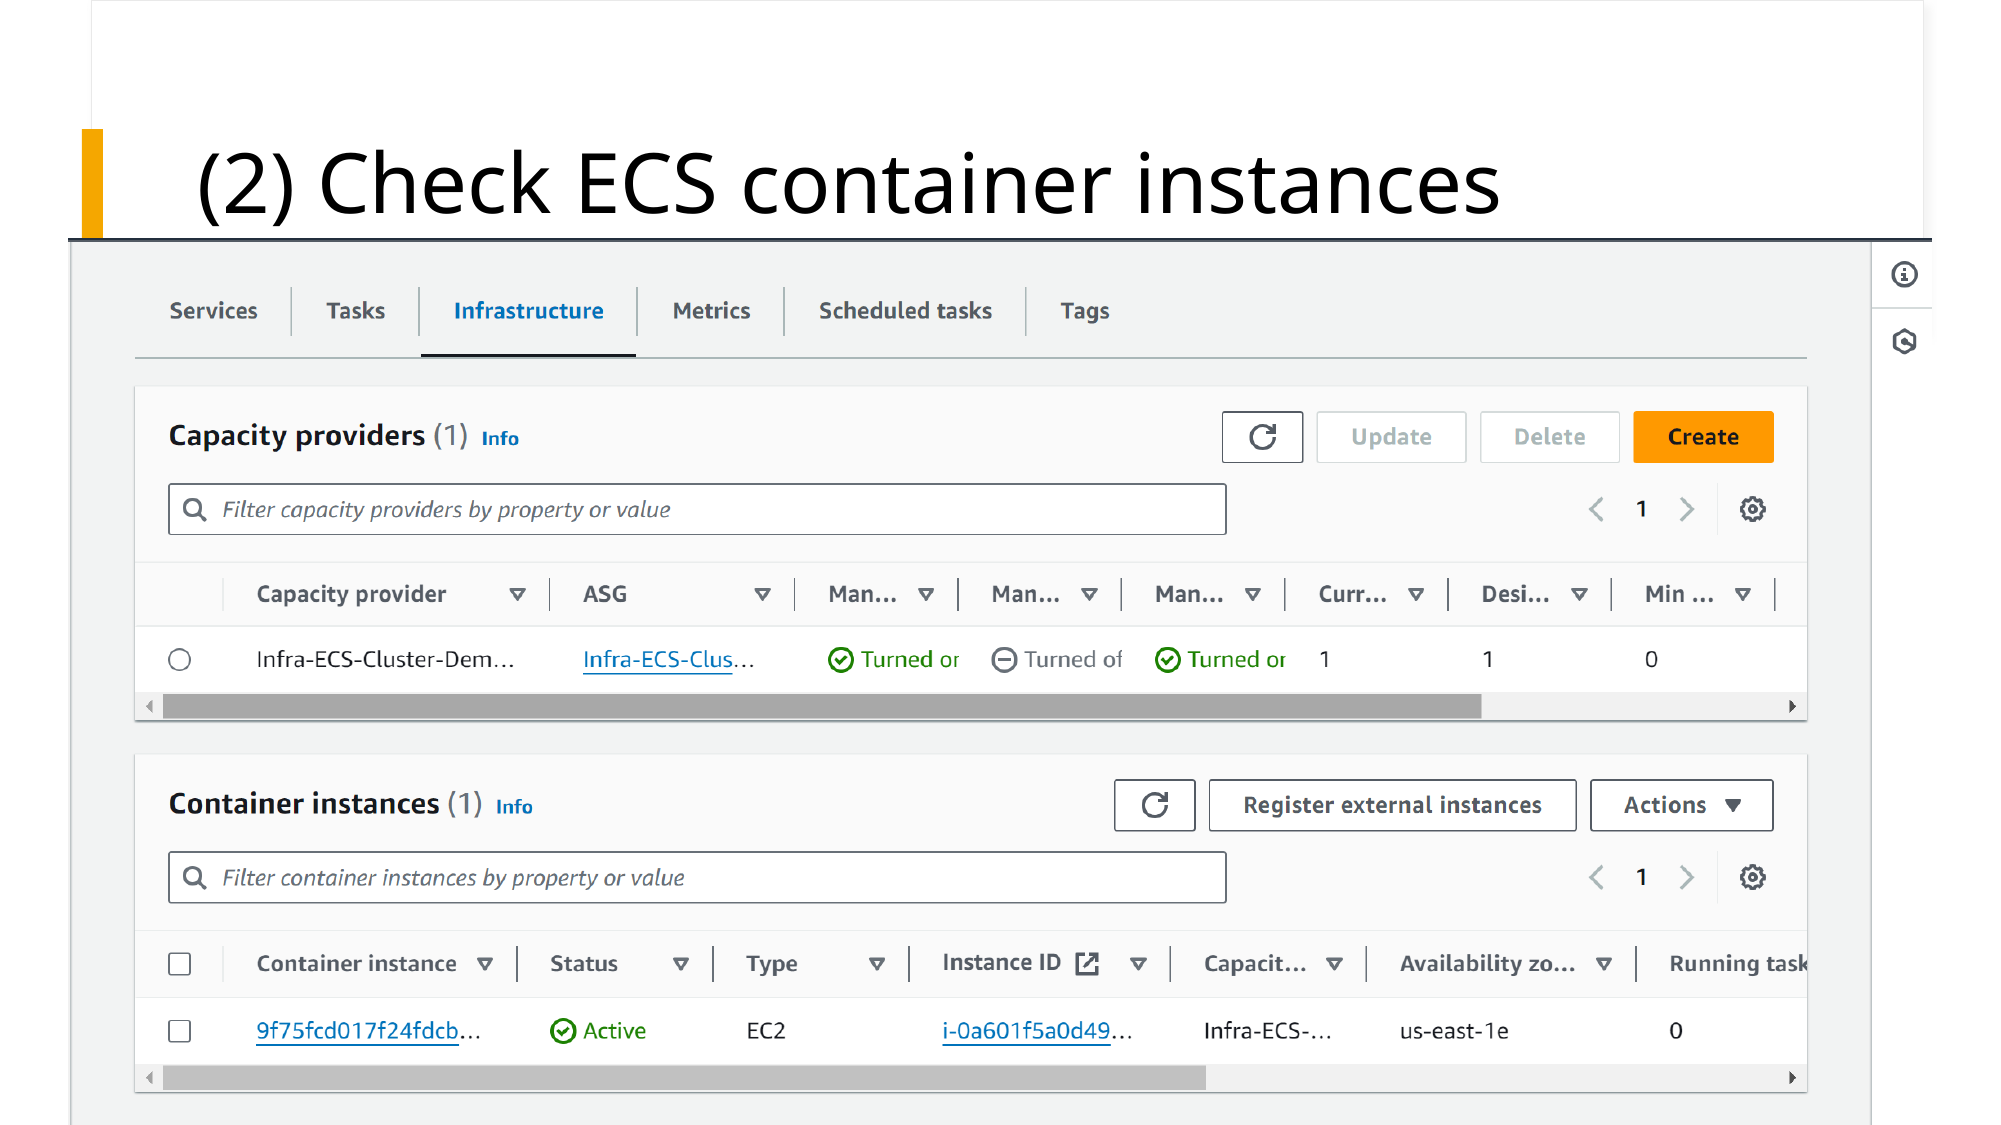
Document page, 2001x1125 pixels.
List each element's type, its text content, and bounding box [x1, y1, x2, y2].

title (2) Check ECS container instances [183, 90, 1851, 238]
picture [68, 238, 1932, 1125]
